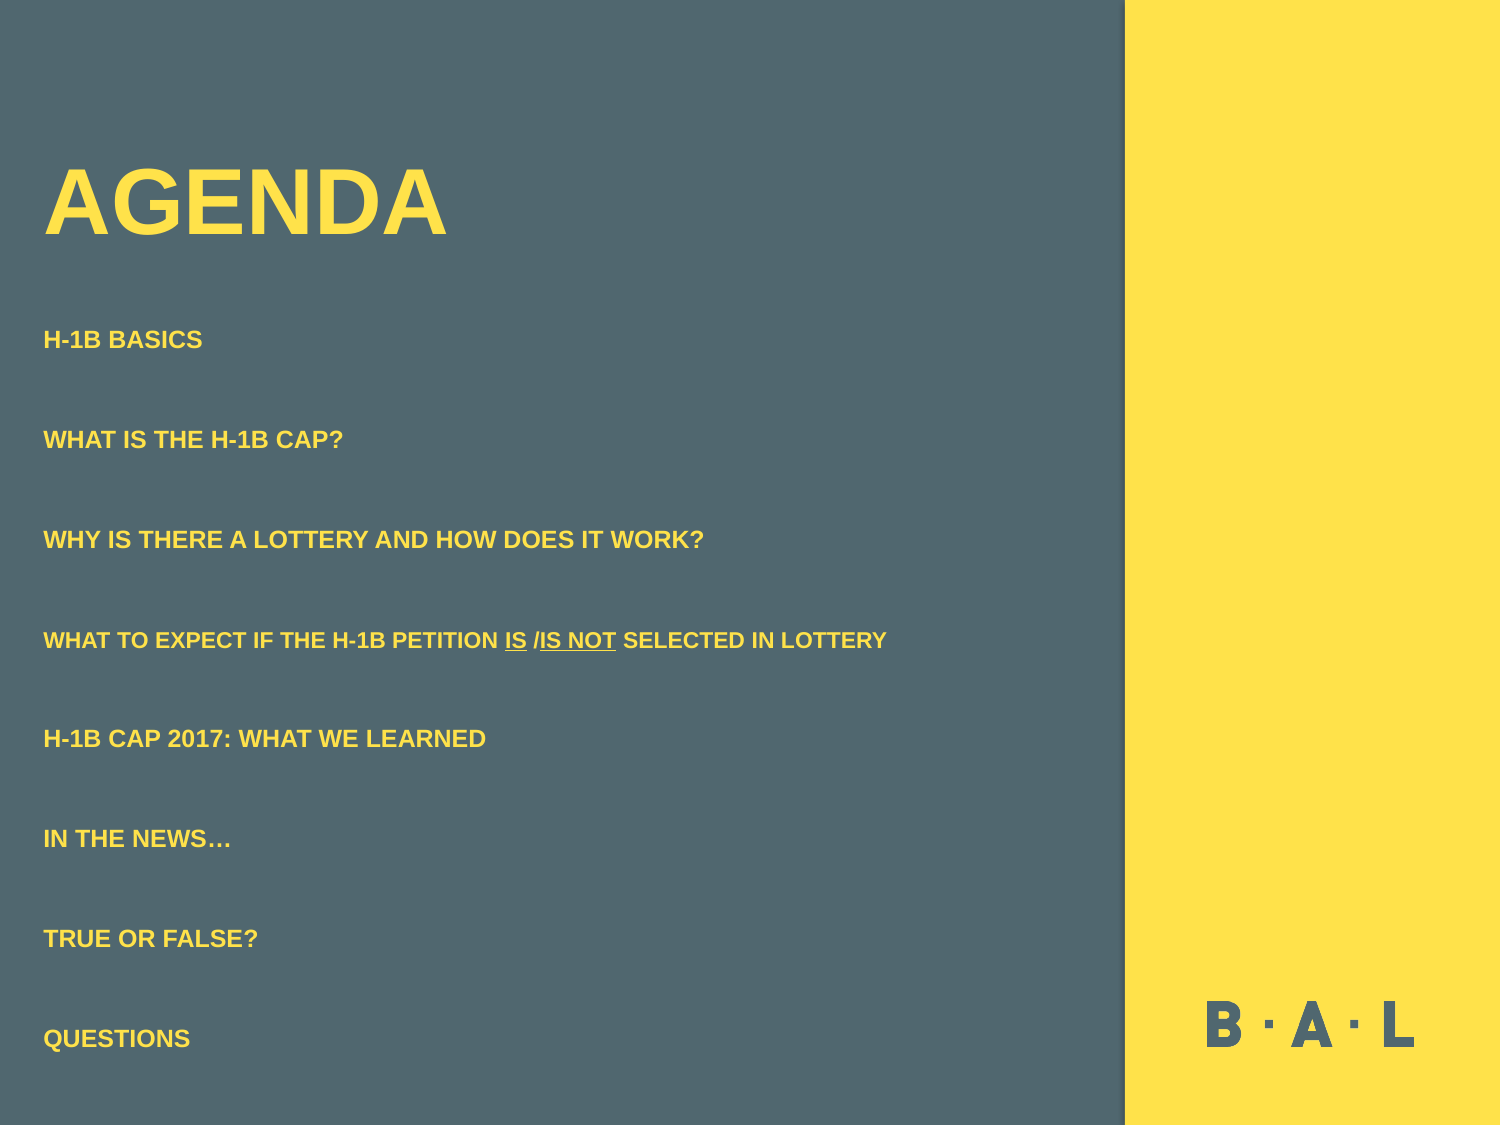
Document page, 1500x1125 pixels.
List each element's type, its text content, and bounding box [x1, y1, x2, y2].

title Agenda h-1B BASICS What is the H-1B Cap? Why is there A Lottery and How does it Work? What TO EXPECT IF THE H-1B Petition iS /IS NOT selected in LotterY H-1B CAP 2017: What WE Learned In the News… trUE Or false? Questions [43, 153, 944, 755]
picture [1207, 1001, 1414, 1047]
